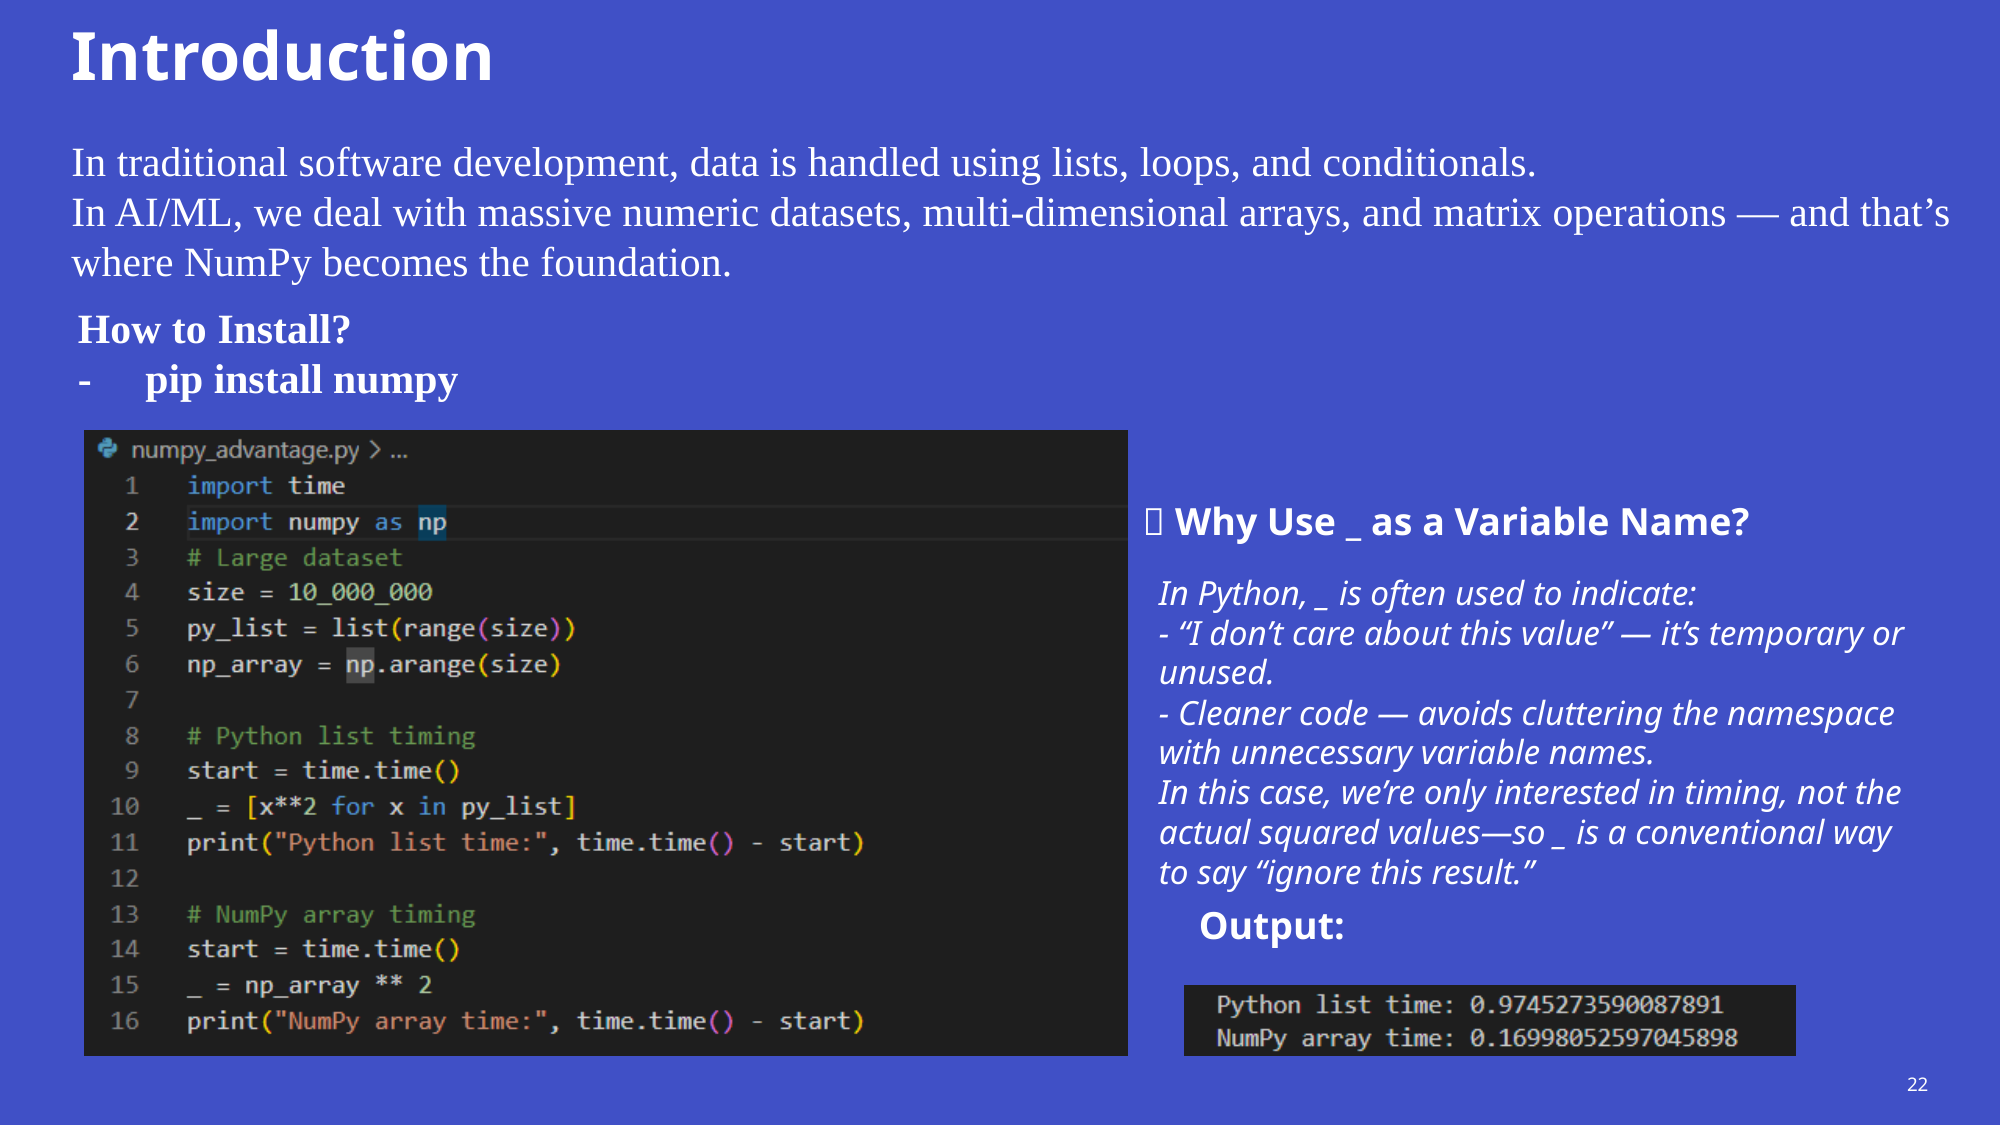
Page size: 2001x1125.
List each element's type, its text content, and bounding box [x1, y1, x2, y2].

text_box 🧵 Why Use _ as a Variable Name? [1133, 490, 1961, 551]
text_box In traditional software development, data is handled using lists, loops, and conditionals. In AI/ML, we deal with massive numeric datasets, multi-dimensional arrays, and matrix operations — and that’s where NumPy becomes the foundation. [56, 127, 1976, 293]
slide_number 22 [1770, 1055, 1944, 1116]
text_box Introduction [56, 5, 1914, 111]
text_box How to Install? - ✅ pip install numpy [63, 294, 1982, 409]
text_box In Python, _ is often used to indicate: - “I don’t care about this value” — it’s temporary or unused. - Cleaner code — avoids cluttering the namespace with unnecessary variable names. In this case, we’re only interested in timing, not the actual squared values—so _ is a conventional way to say “ignore this result.” [1144, 564, 1946, 899]
text_box Output: [1183, 899, 1512, 955]
picture [1183, 984, 1796, 1057]
picture [83, 430, 1129, 1057]
